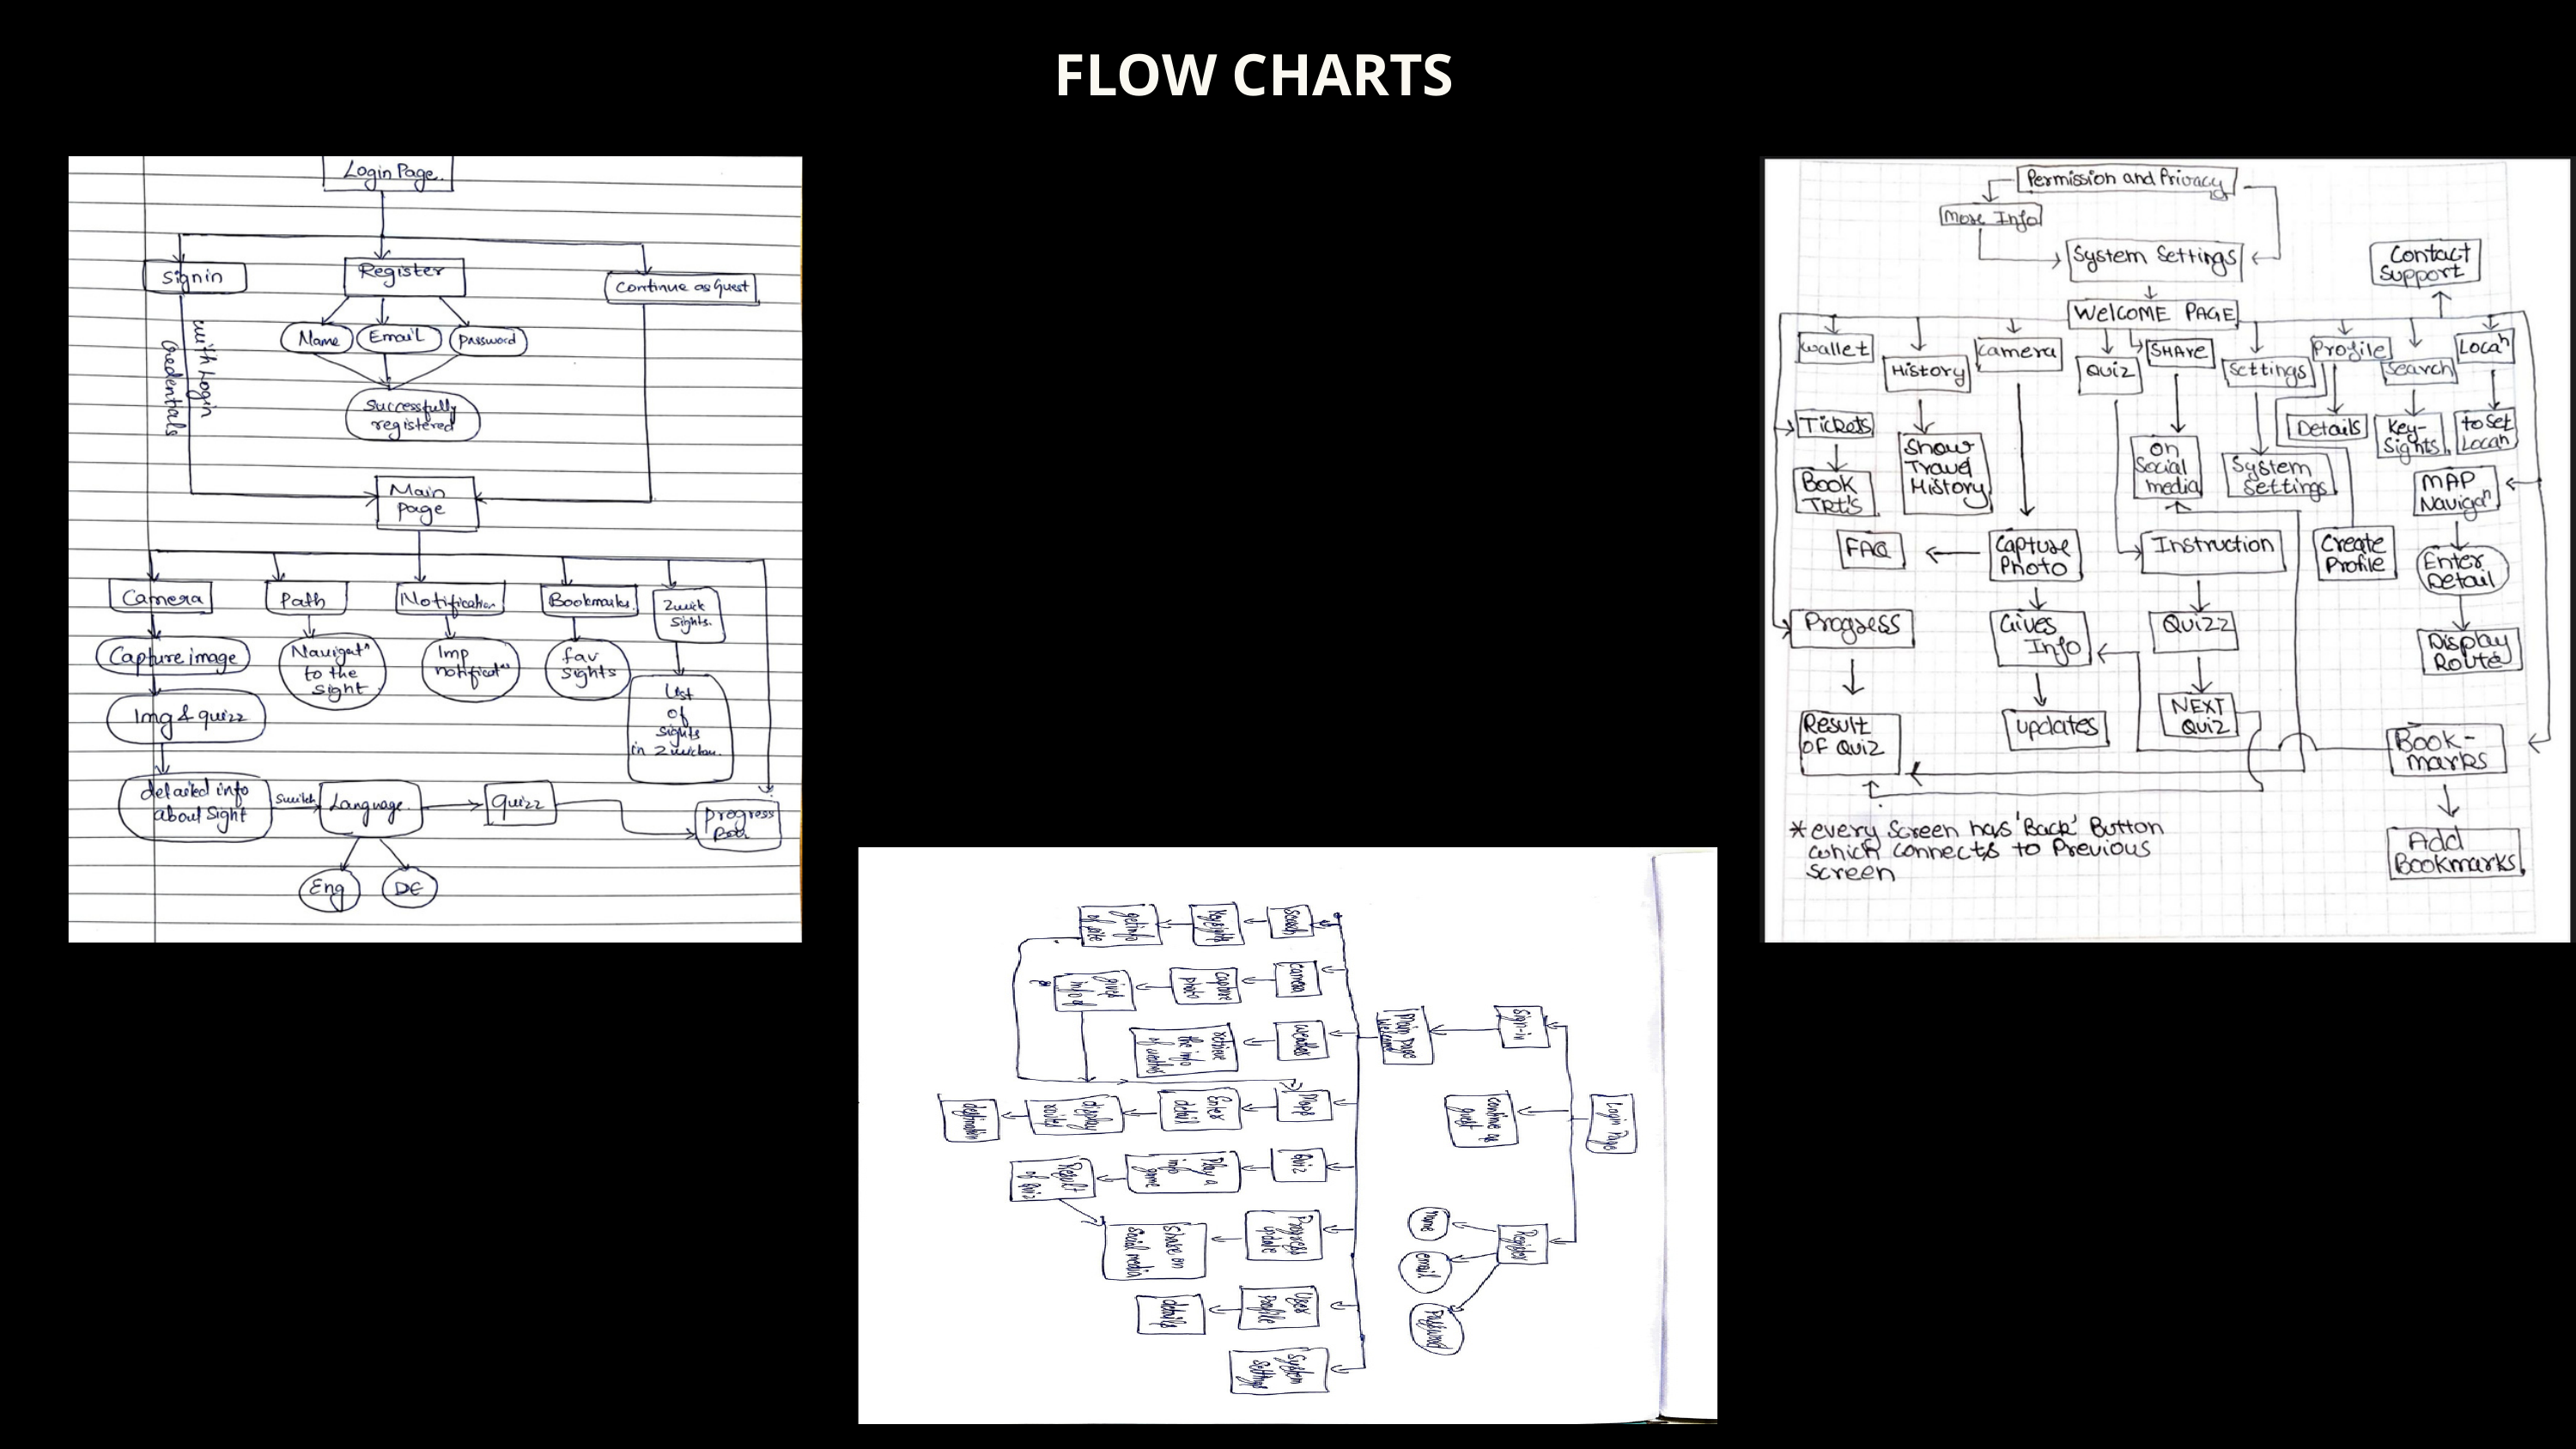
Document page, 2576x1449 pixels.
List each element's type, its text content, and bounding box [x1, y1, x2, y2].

text_box [858, 847, 1718, 1424]
text_box FLOW CHARTS [532, 44, 1977, 108]
text_box [1759, 156, 2576, 943]
text_box [68, 156, 803, 943]
